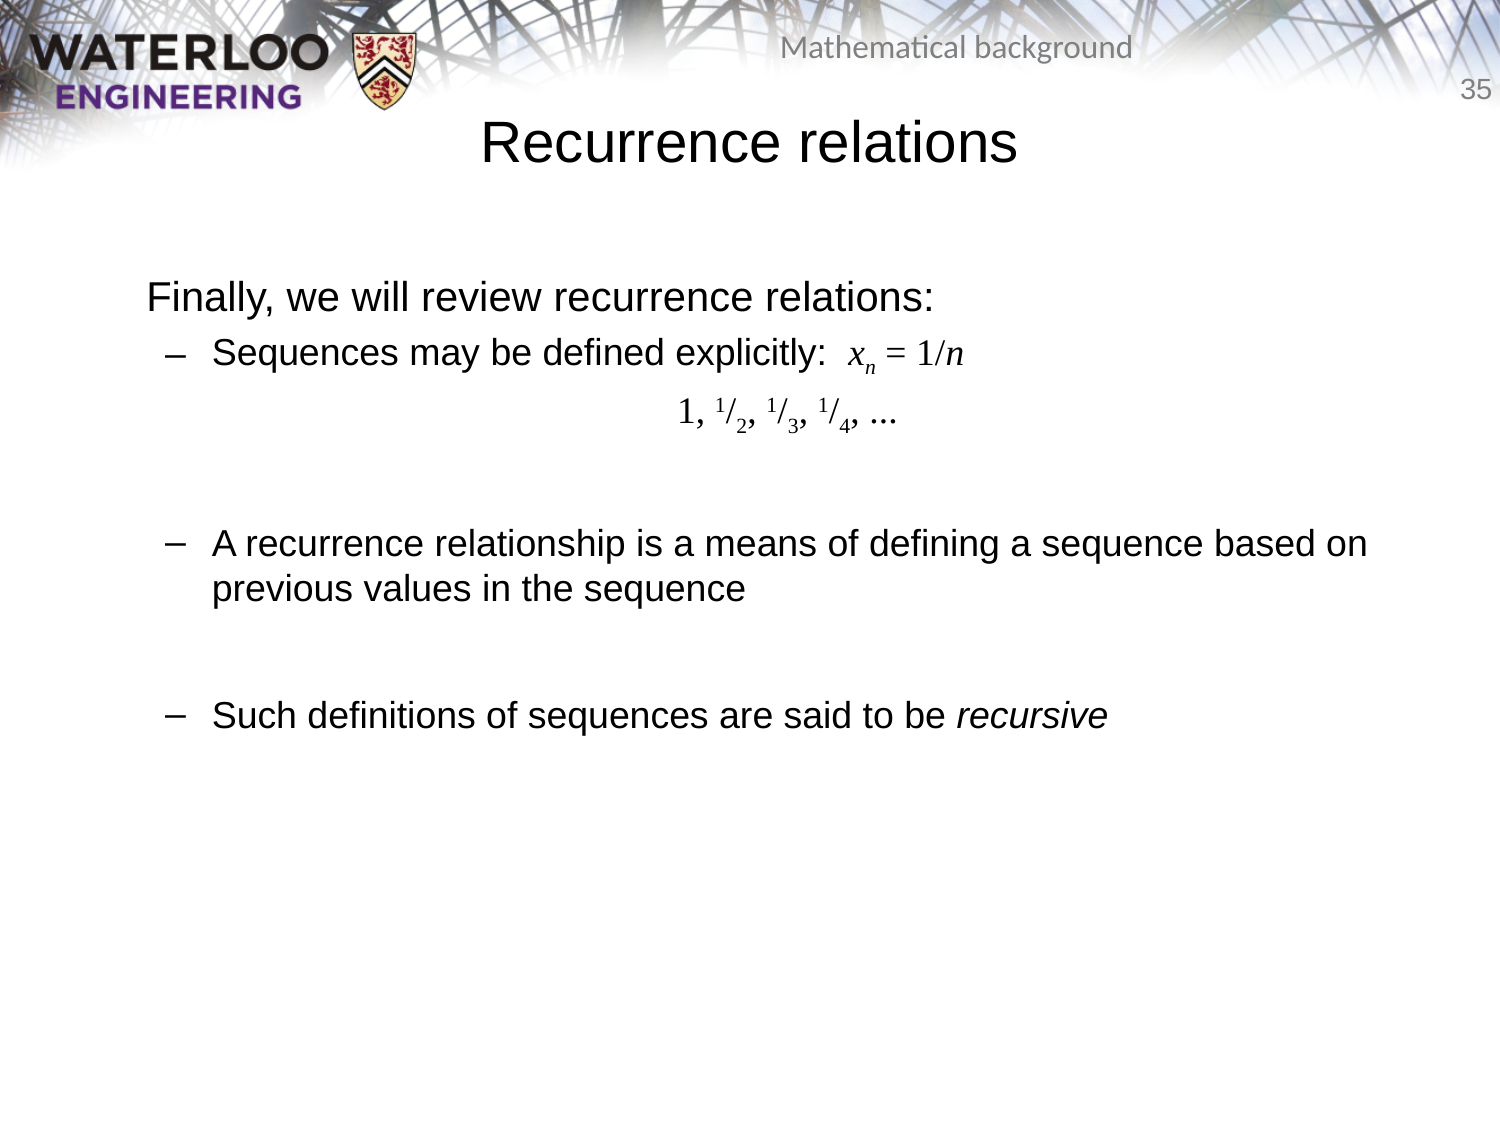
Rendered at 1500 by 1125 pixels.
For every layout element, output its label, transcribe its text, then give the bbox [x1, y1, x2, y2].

list Finally, we will review recurrence relations: Sequences may be defined explicitly: xn = 1/n 1, 1/2, 1/3, 1/4, ... A recurrence relationship is a means of defining a sequence based on previous values in the sequence Such definitions of sequences are said to be recursive [74, 262, 1426, 1006]
picture [0, 0, 1500, 1125]
title Recurrence relations [74, 44, 1426, 233]
